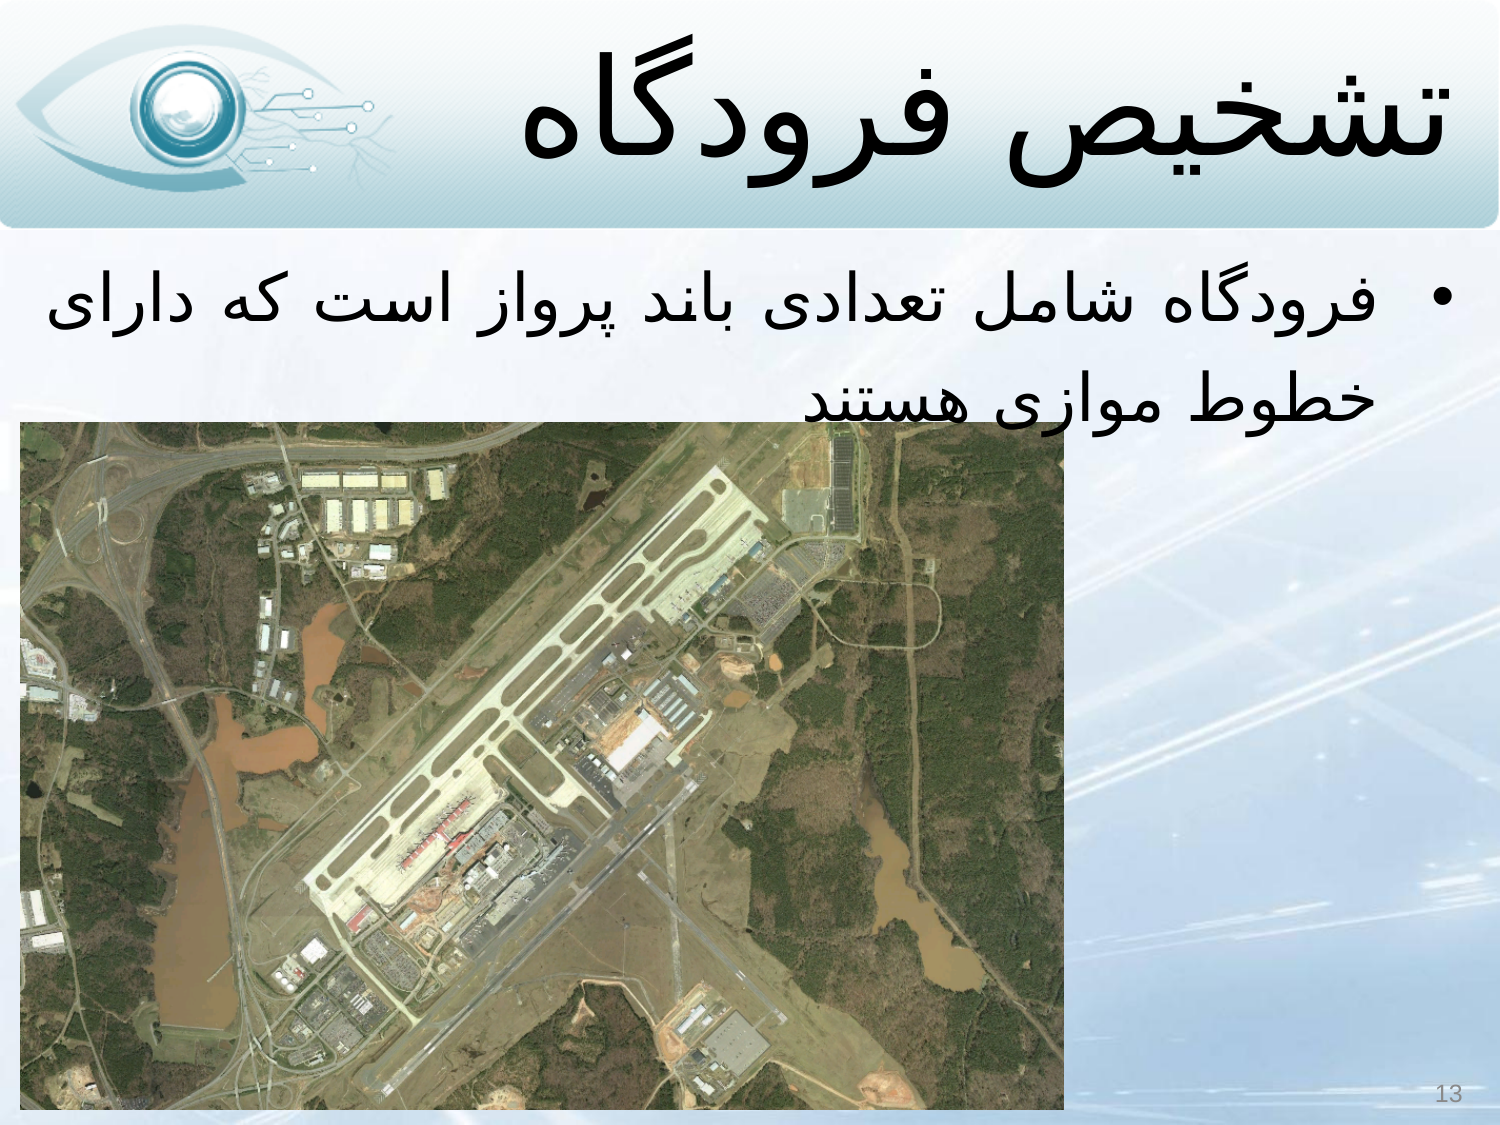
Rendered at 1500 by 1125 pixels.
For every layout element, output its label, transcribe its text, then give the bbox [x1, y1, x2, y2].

picture [0, 230, 1500, 1125]
title تشخیص فرودگاه [0, 7, 1500, 195]
slide_number 13 [1127, 1062, 1478, 1123]
text_box فرودگاه شامل تعدادی باند پرواز است که دارای خطوط موازی هستند [27, 227, 1470, 443]
